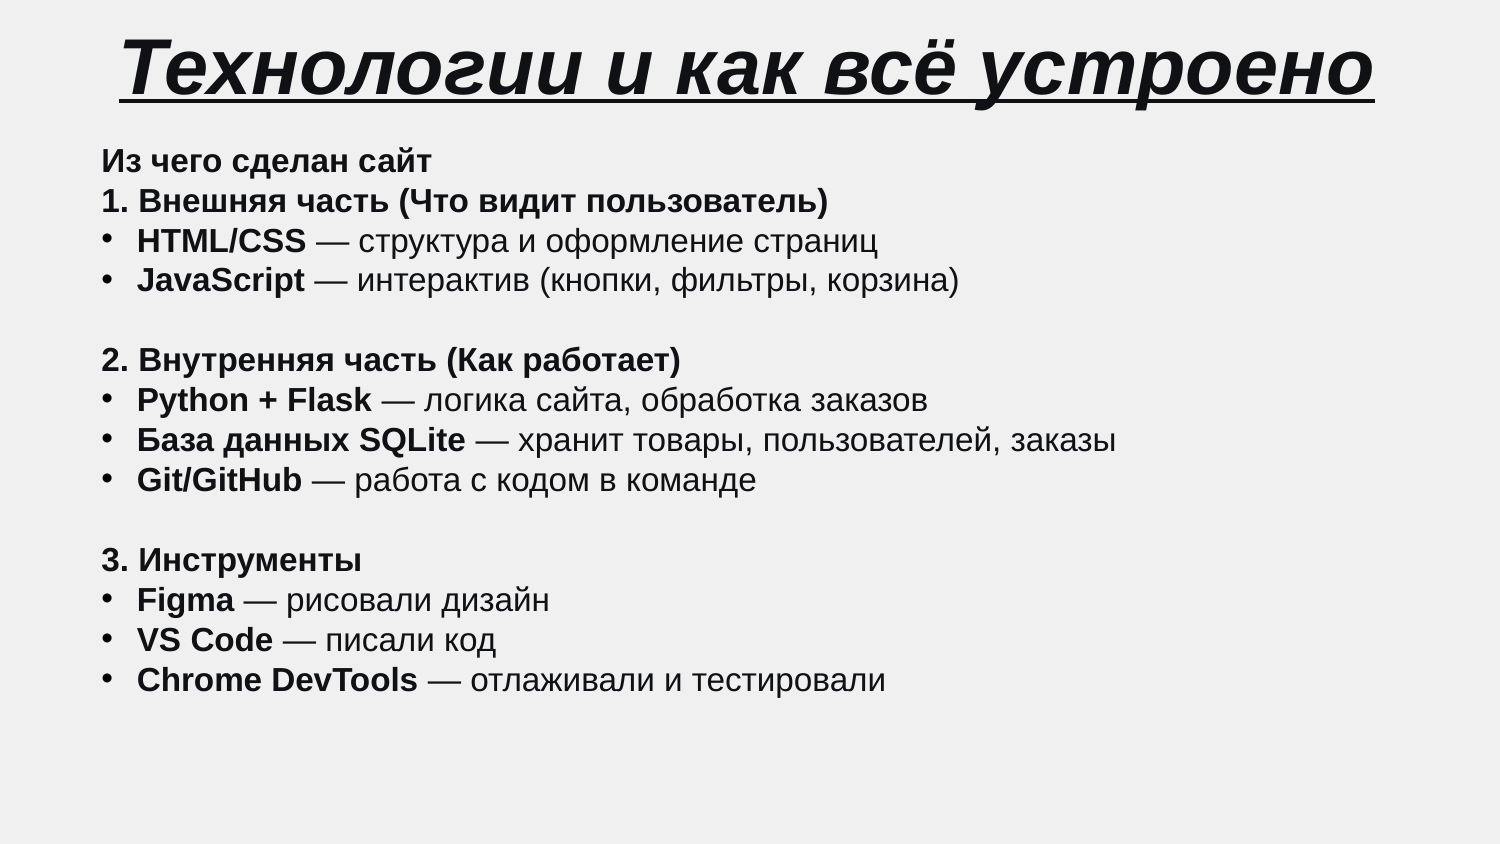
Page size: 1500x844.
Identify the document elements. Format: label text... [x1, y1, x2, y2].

title Технологии и как всё устроено [103, 0, 1416, 118]
text_box Из чего сделан сайт 1. Внешняя часть (Что видит пользователь) HTML/CSS — структура и оформление страниц JavaScript — интерактив (кнопки, фильтры, корзина) 2. Внутренняя часть (Как работает) Python + Flask — логика сайта, обработка заказов База данных SQLite — хранит товары, пользователей, заказы Git/GitHub — работа с кодом в команде 3. Инструменты Figma — рисовали дизайн VS Code — писали код Chrome DevTools — отлаживали и тестировали [86, 131, 1150, 706]
